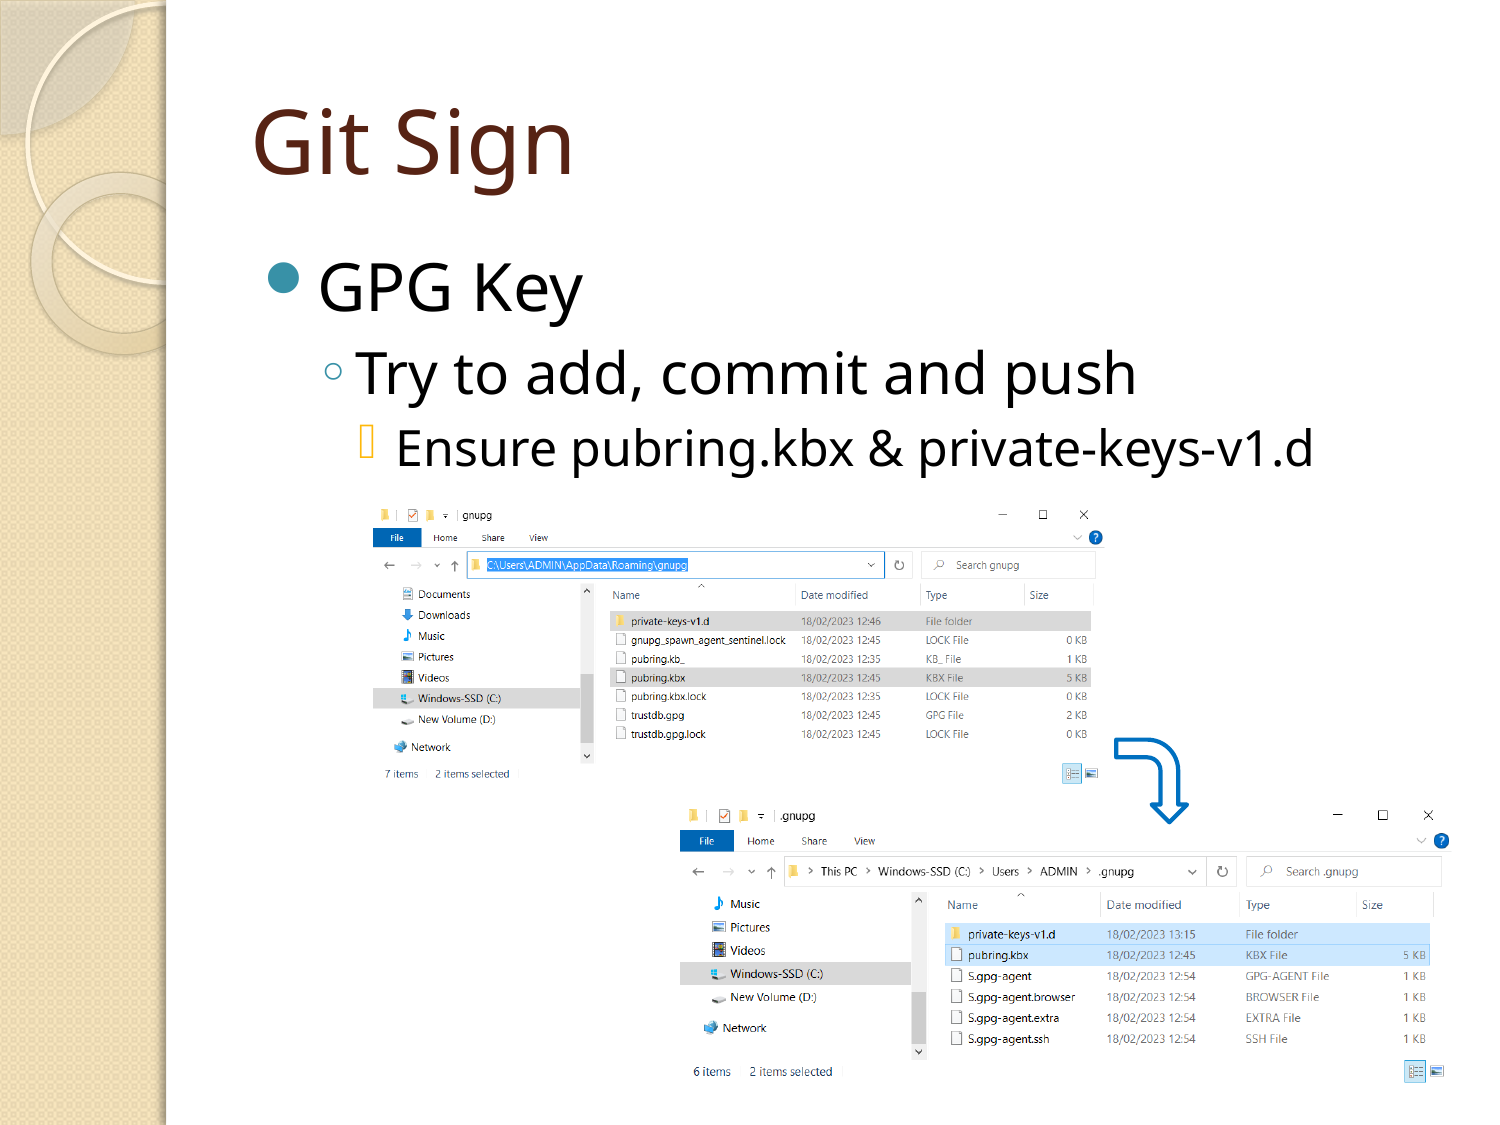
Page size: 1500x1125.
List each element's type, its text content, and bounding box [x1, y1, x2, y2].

list GPG Key Try to add, commit and push Ensure pubring.kbx & private-keys-v1.d [235, 237, 1466, 1025]
text_box [1114, 737, 1181, 797]
picture [678, 799, 1452, 1083]
title Git Sign [235, 45, 1466, 233]
picture [371, 501, 1106, 784]
